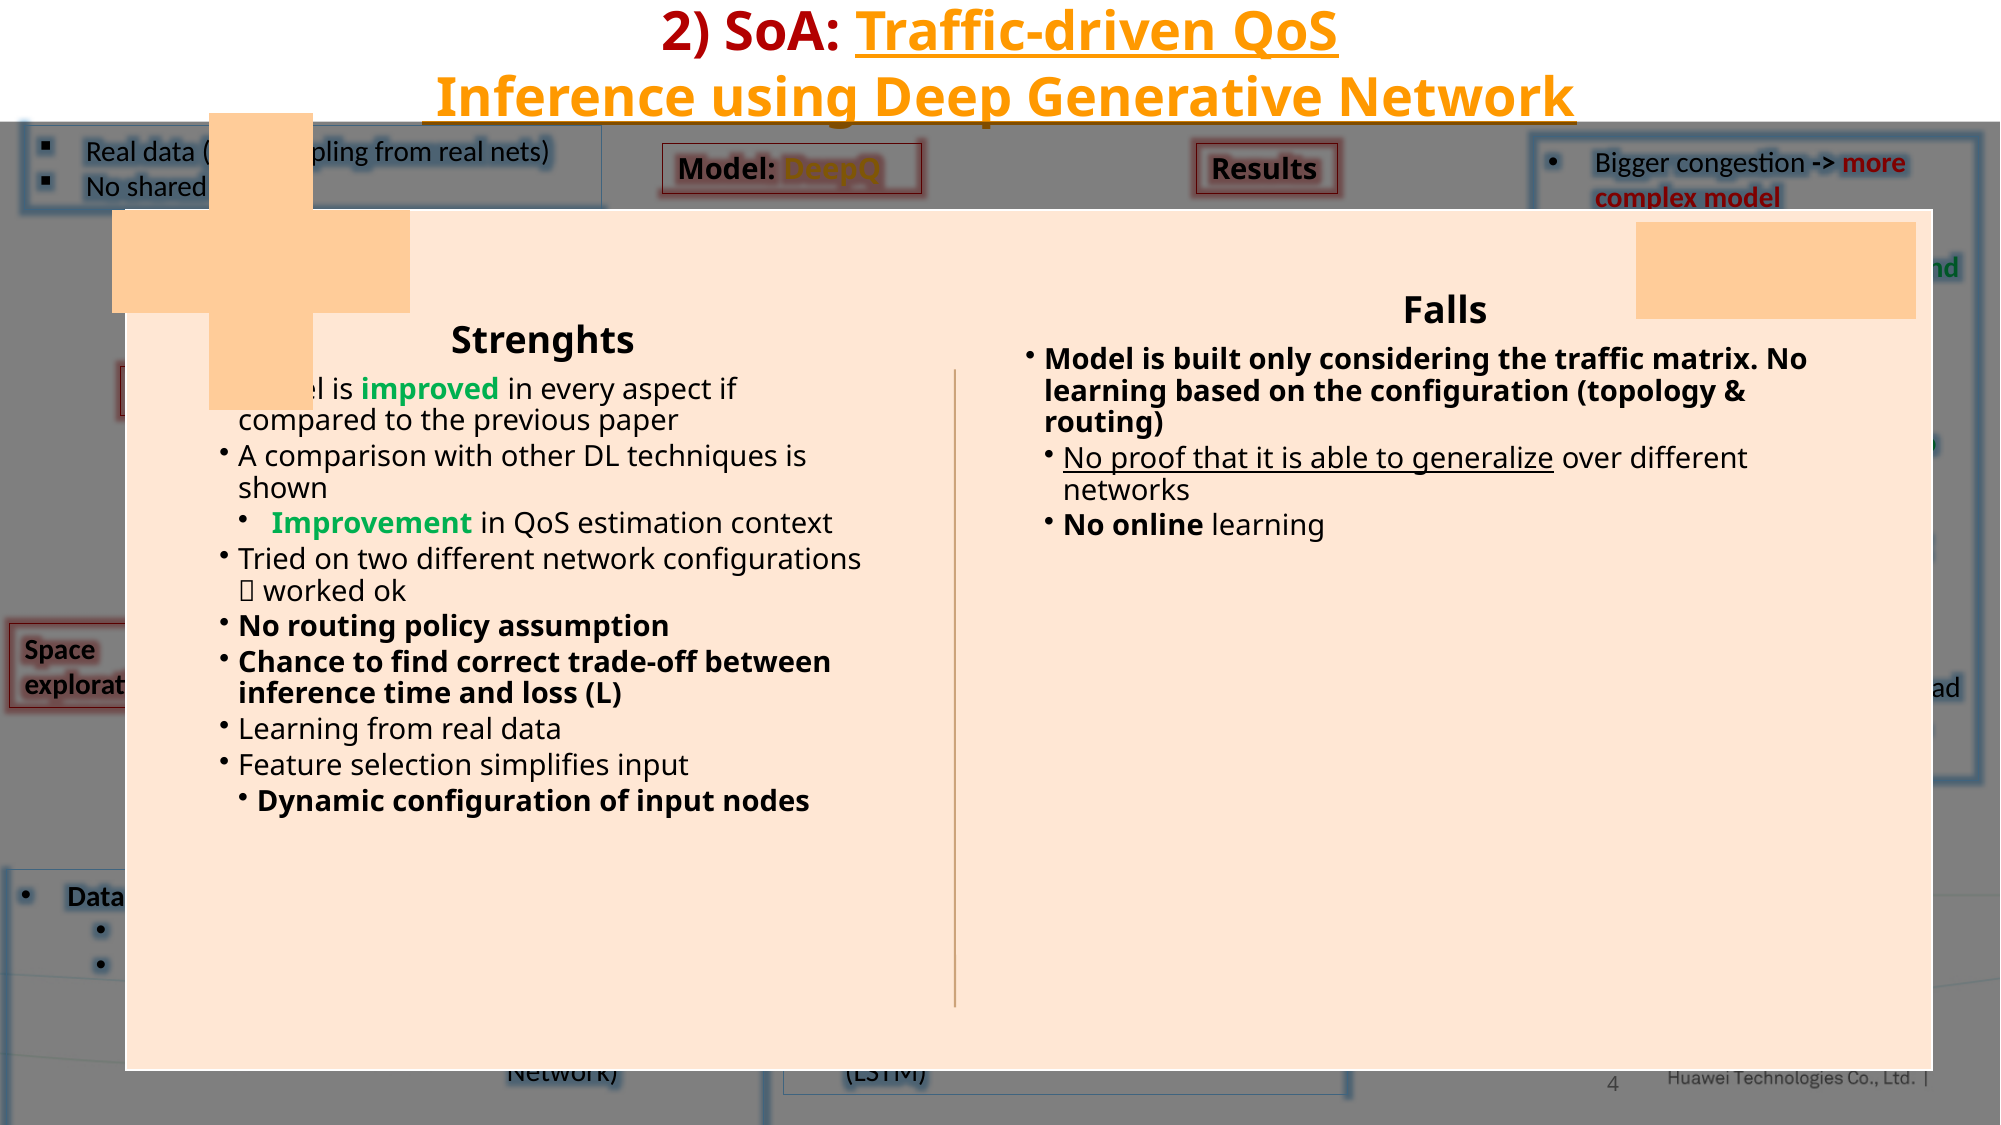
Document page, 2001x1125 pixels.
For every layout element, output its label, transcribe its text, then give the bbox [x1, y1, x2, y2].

picture [0, 0, 2000, 121]
title 2) SoA: Traffic-driven QoS Inference using Deep Generative Network [84, 19, 1916, 108]
text_box [0, 121, 2000, 1125]
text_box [73, 126, 1969, 1079]
